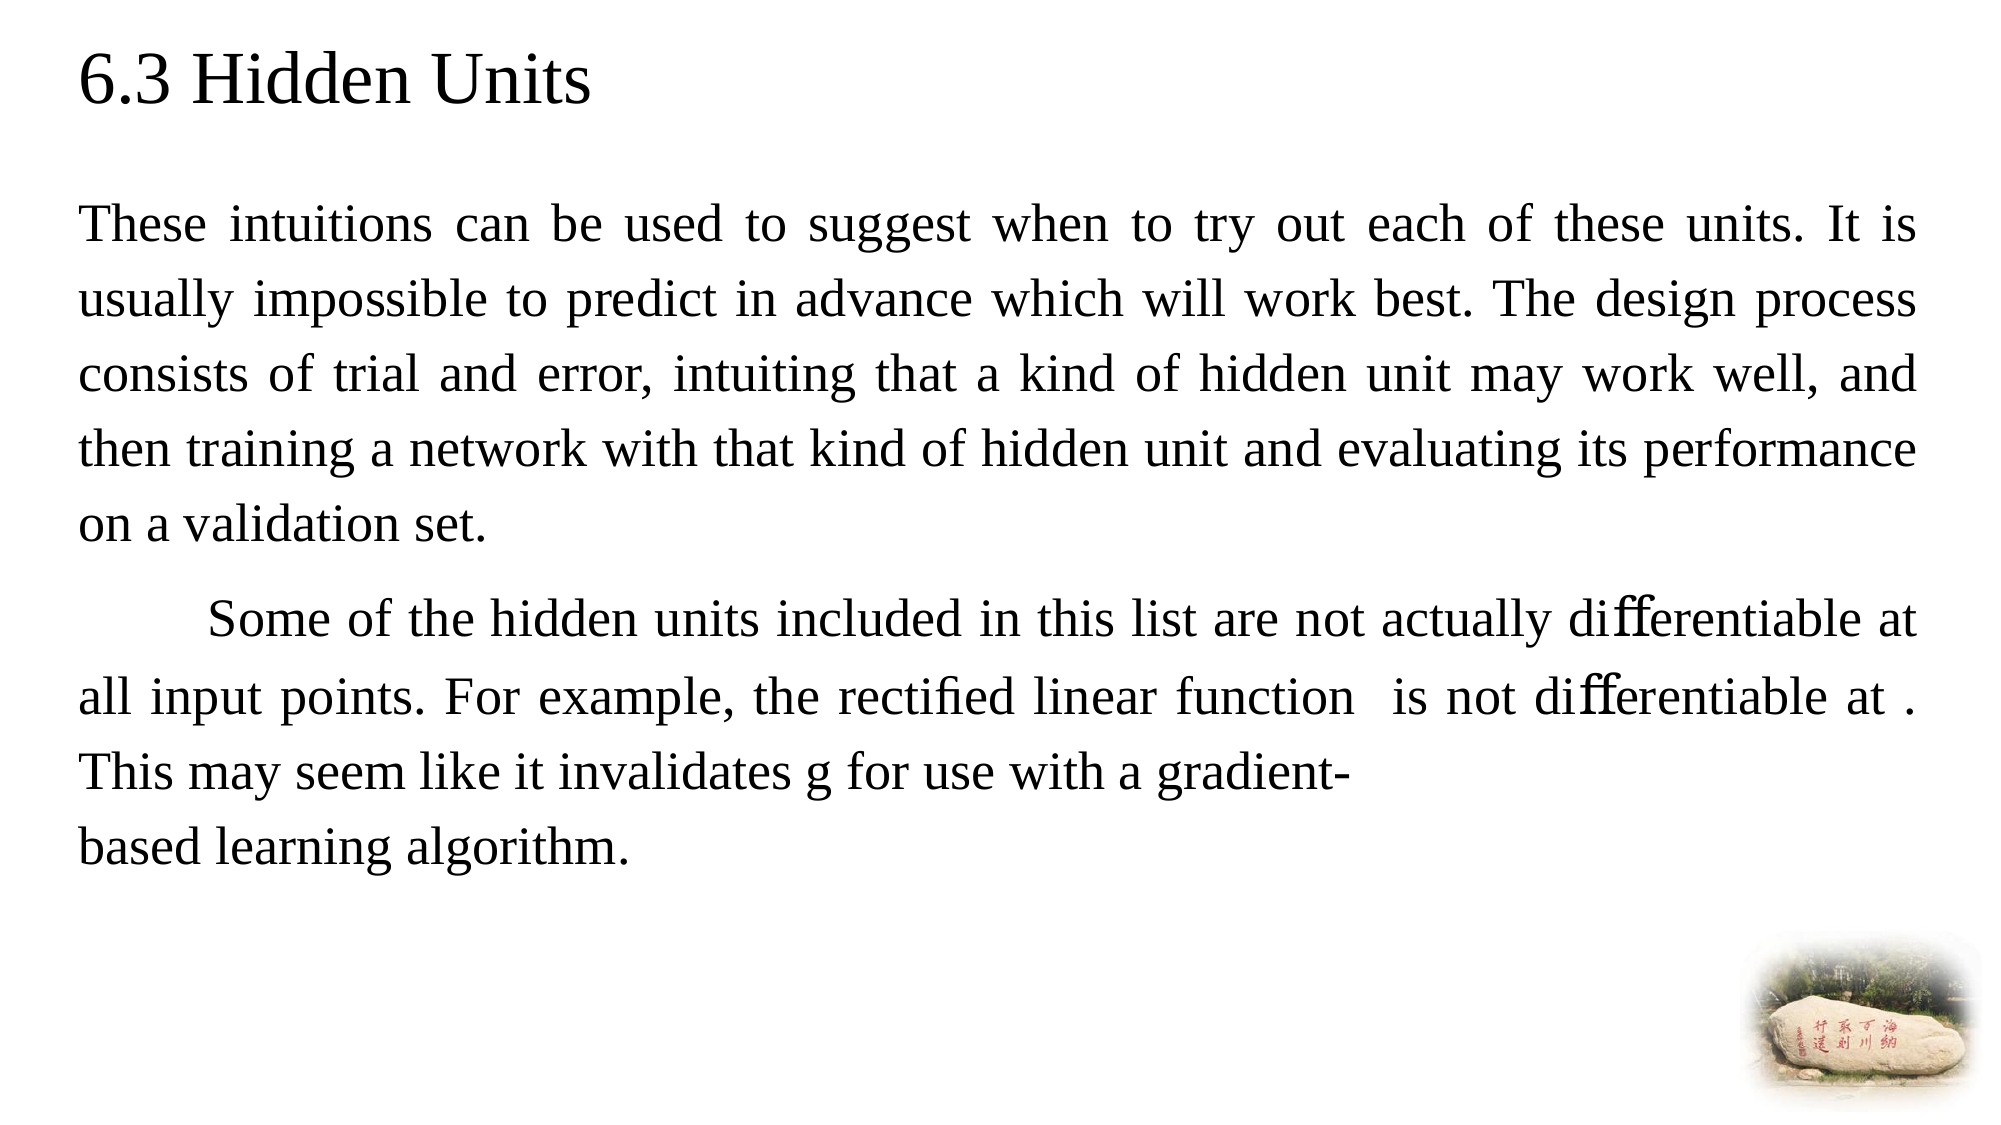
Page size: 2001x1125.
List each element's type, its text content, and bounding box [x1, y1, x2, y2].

title 6.3 Hidden Units [63, 21, 1936, 142]
picture [1740, 927, 1985, 1112]
